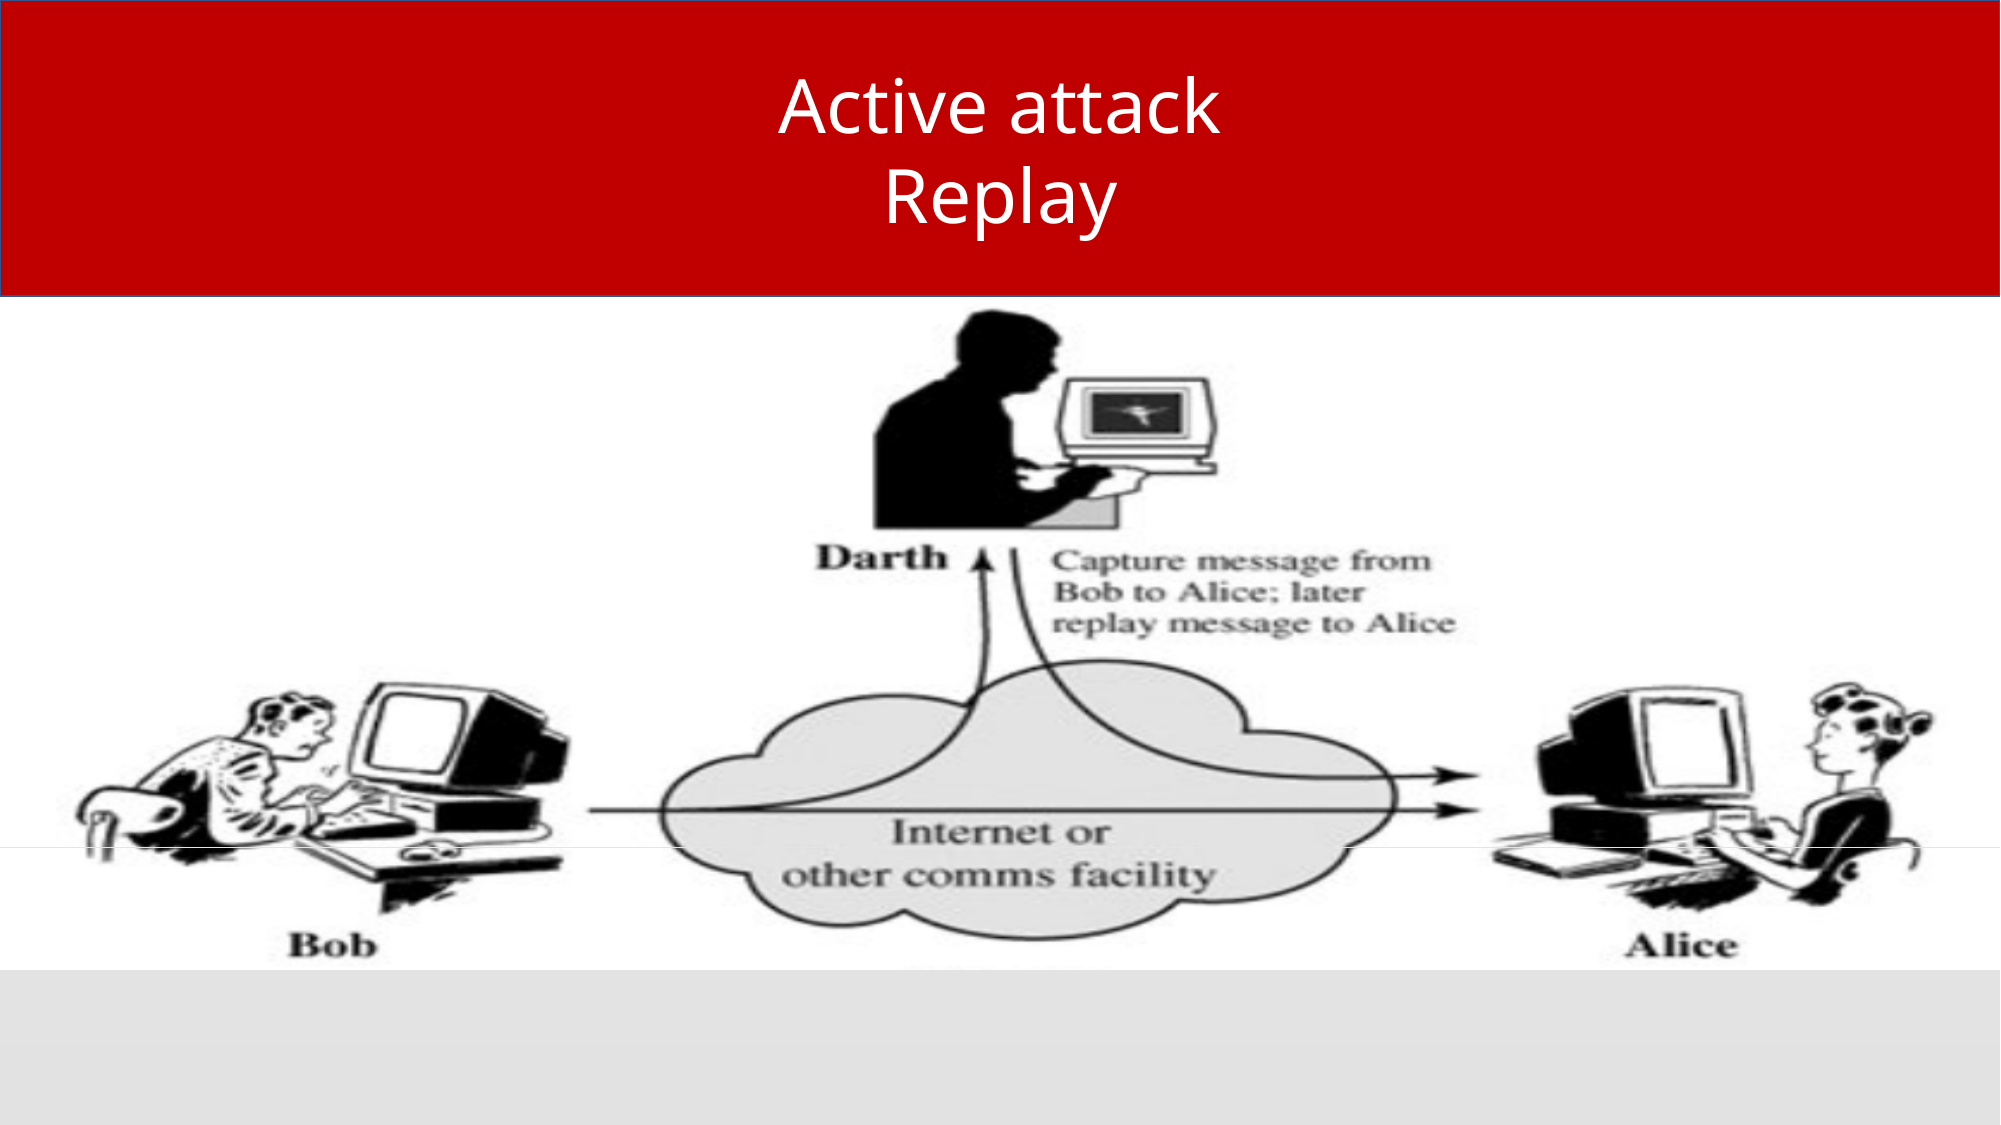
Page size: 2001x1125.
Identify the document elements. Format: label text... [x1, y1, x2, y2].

picture [0, 296, 2000, 847]
picture [0, 848, 2000, 970]
text_box Active attack Replay [0, 0, 2000, 296]
